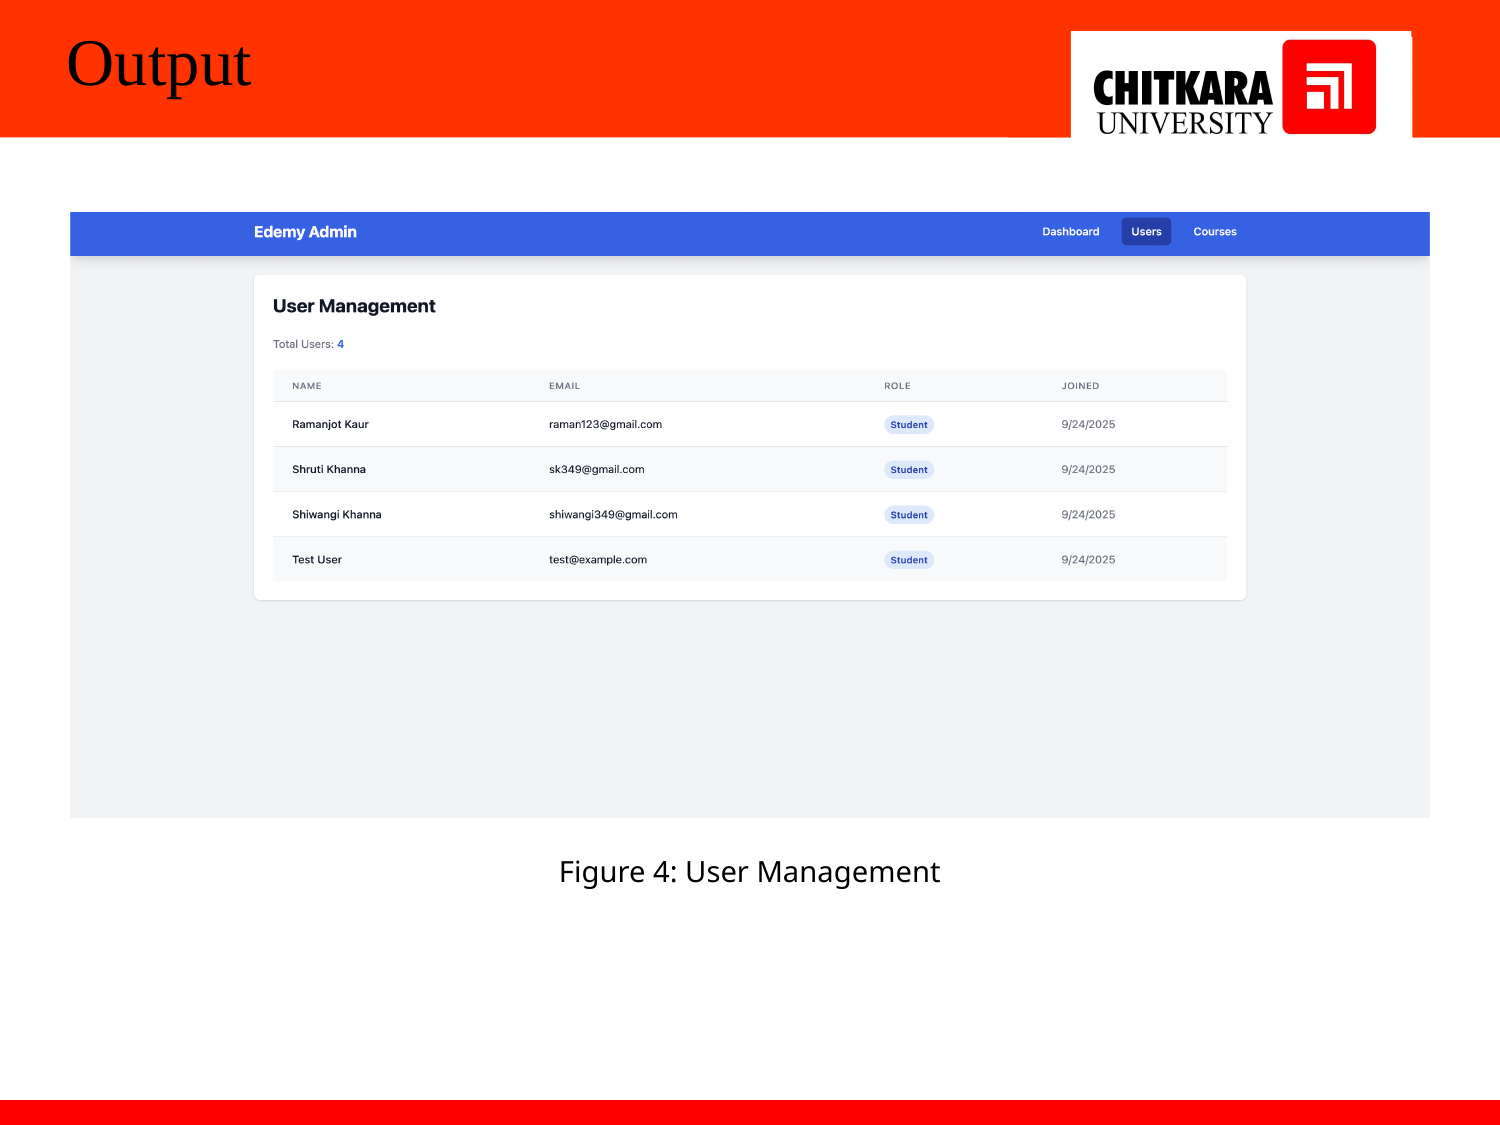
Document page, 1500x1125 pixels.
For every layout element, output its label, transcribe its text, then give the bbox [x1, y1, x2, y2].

title Output [0, 0, 610, 134]
text_box Figure 4: User Management [374, 846, 1125, 897]
picture [1074, 37, 1391, 138]
text_box [875, 1063, 1376, 1114]
picture [70, 212, 1430, 818]
